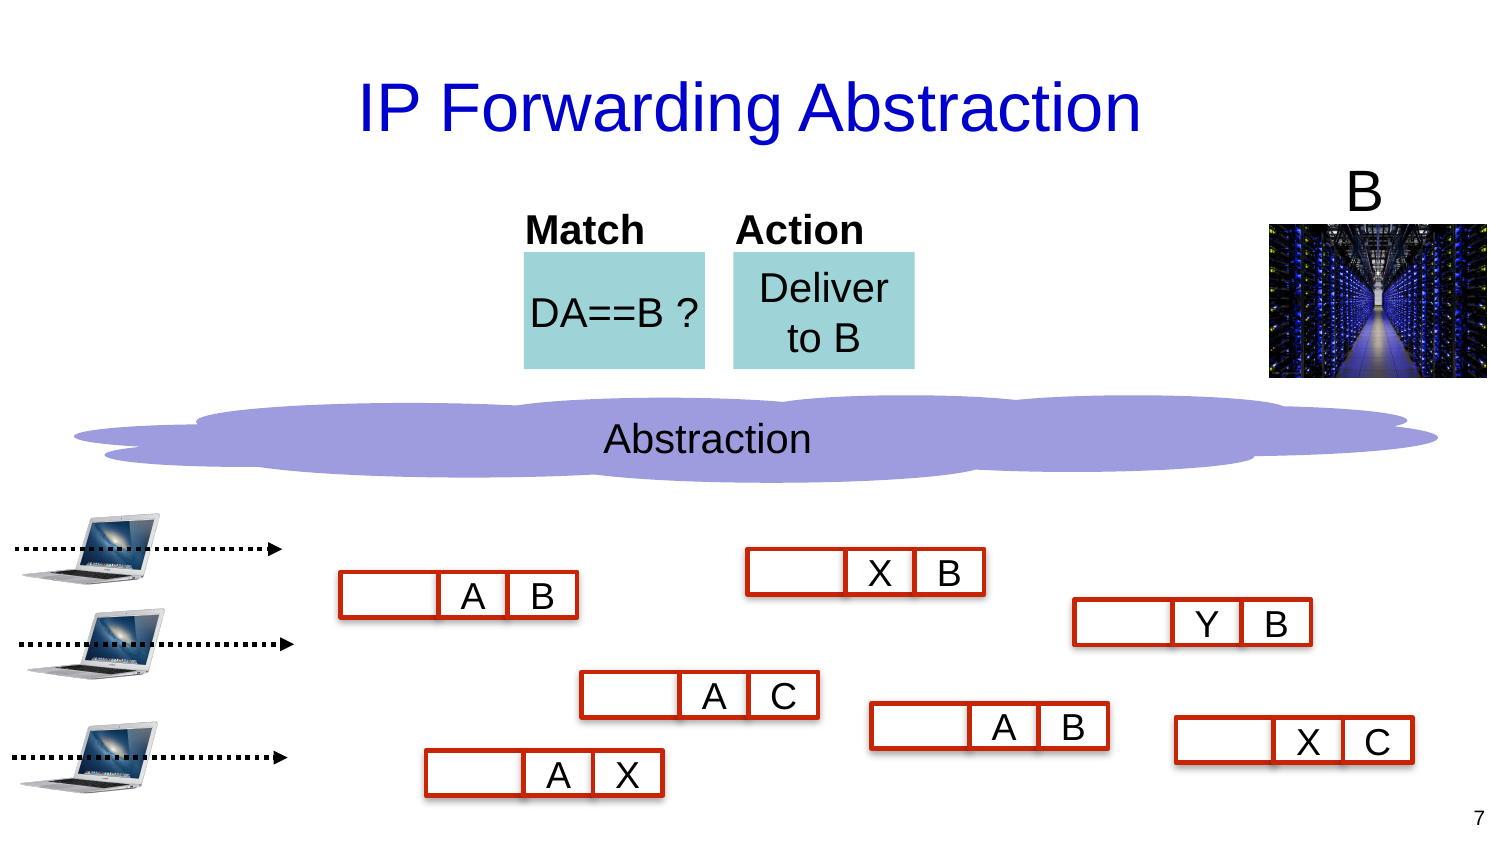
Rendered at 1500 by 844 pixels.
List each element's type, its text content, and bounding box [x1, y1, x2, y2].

text_box Action [720, 195, 880, 261]
text_box Match [510, 195, 661, 261]
picture [1269, 224, 1487, 379]
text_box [581, 671, 819, 718]
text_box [340, 571, 578, 618]
text_box Abstraction [73, 395, 1439, 483]
title IP Forwarding Abstraction [75, 33, 1425, 175]
text_box DA==B ? [523, 252, 705, 370]
picture [14, 504, 175, 595]
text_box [871, 702, 1109, 749]
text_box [425, 750, 663, 796]
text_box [1175, 717, 1413, 763]
text_box Deliver to B [733, 252, 915, 370]
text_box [1074, 599, 1312, 646]
picture [18, 599, 179, 690]
picture [11, 712, 172, 803]
text_box B [1330, 145, 1400, 223]
slide_number 7 [1149, 796, 1500, 844]
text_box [747, 548, 985, 595]
